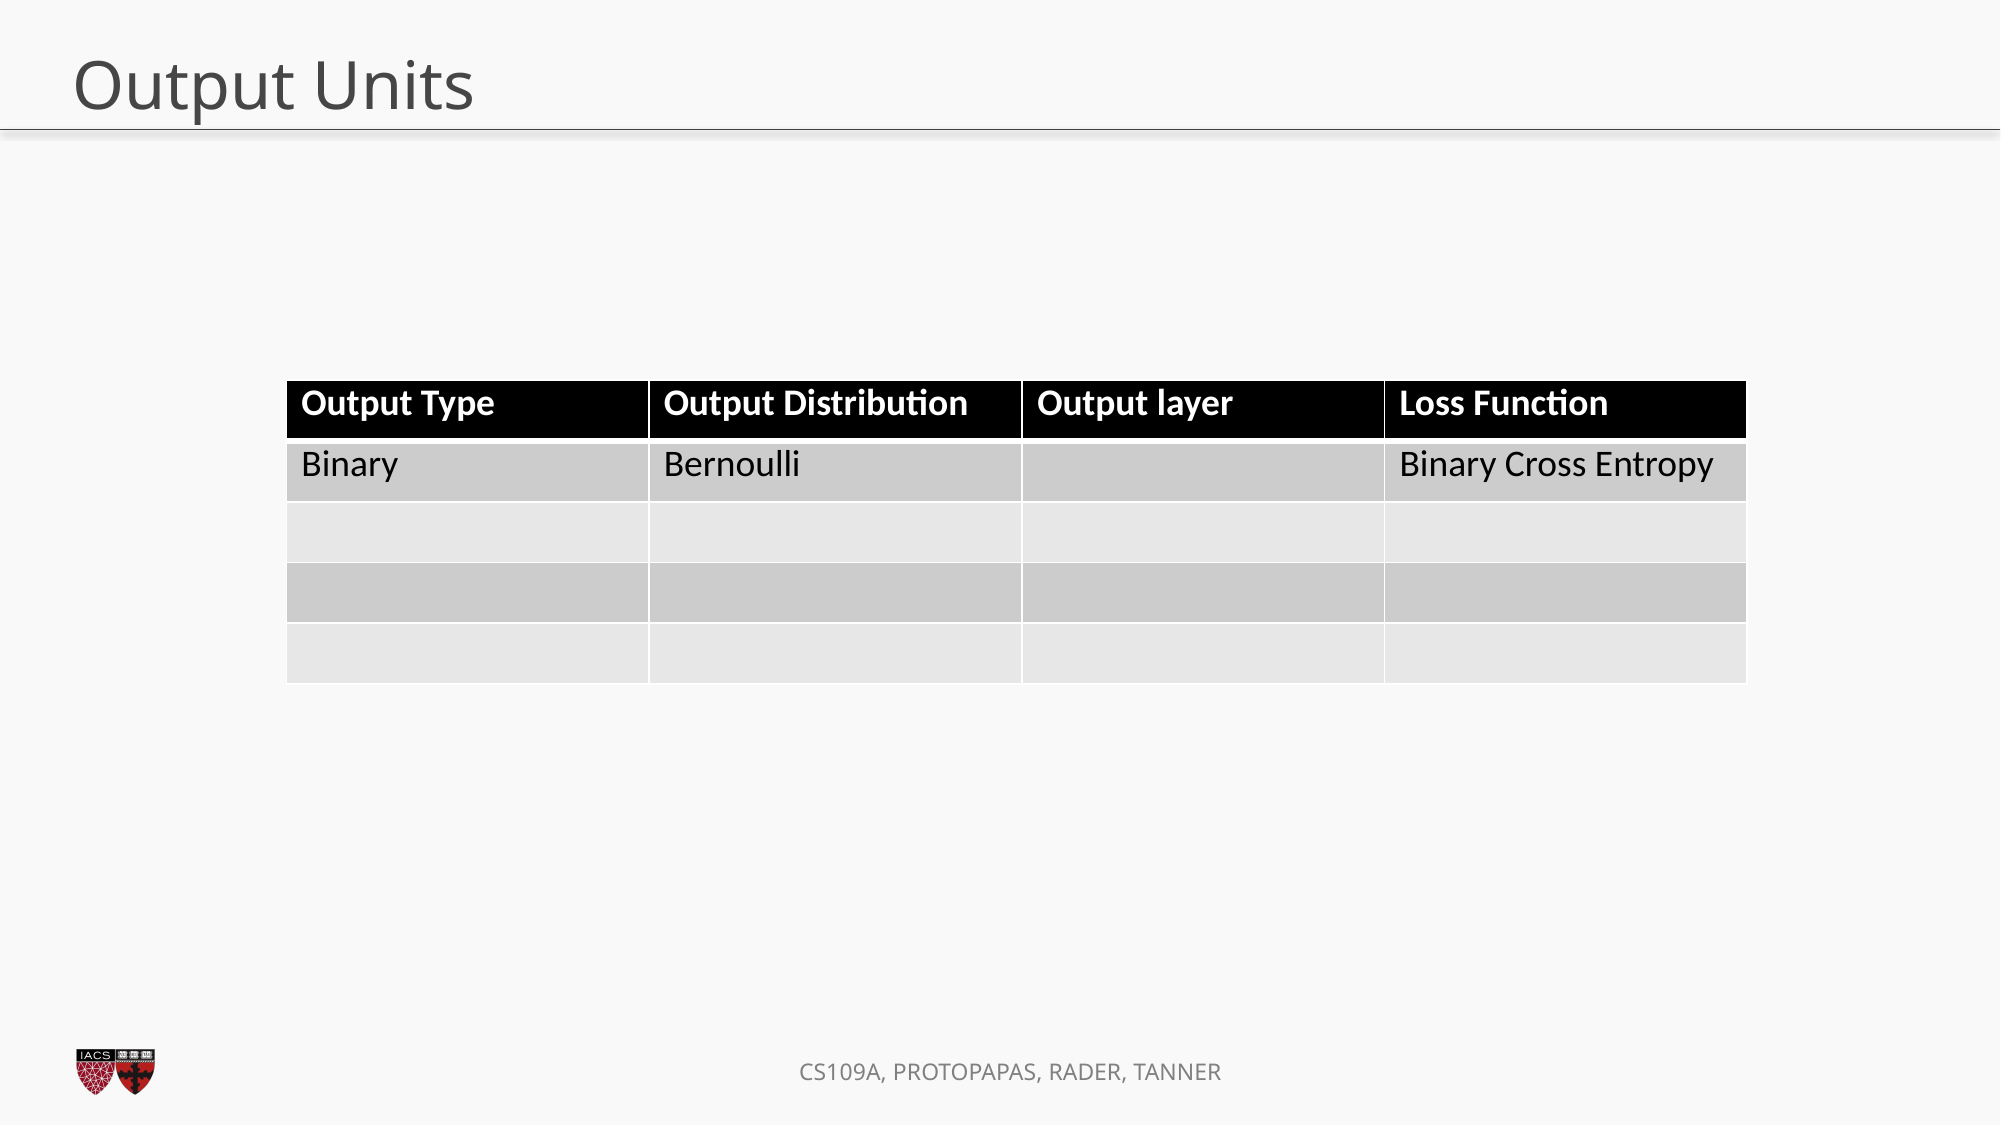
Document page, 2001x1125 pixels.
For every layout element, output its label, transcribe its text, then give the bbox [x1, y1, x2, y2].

table_cell [1023, 444, 1384, 501]
table_cell Binary Cross Entropy [1385, 444, 1746, 501]
table_cell [1023, 624, 1384, 683]
table_cell [287, 563, 648, 622]
table_cell [650, 503, 1021, 562]
table_cell [1385, 563, 1746, 622]
table_cell [1023, 503, 1384, 562]
table_cell Bernoulli [650, 444, 1021, 501]
table_cell [287, 624, 648, 683]
picture [75, 1049, 155, 1095]
table_cell [287, 503, 648, 562]
table_header Output Type [287, 381, 648, 438]
title Output Units [57, 35, 1943, 162]
table_cell Binary [287, 444, 648, 501]
table_header Output Distribution [650, 381, 1021, 438]
table_header Output layer [1023, 381, 1384, 438]
table_cell [650, 563, 1021, 622]
table_cell [650, 624, 1021, 683]
table_cell [1385, 624, 1746, 683]
table_cell [1385, 503, 1746, 562]
table_cell [1023, 563, 1384, 622]
table_header Loss Function [1385, 381, 1746, 438]
